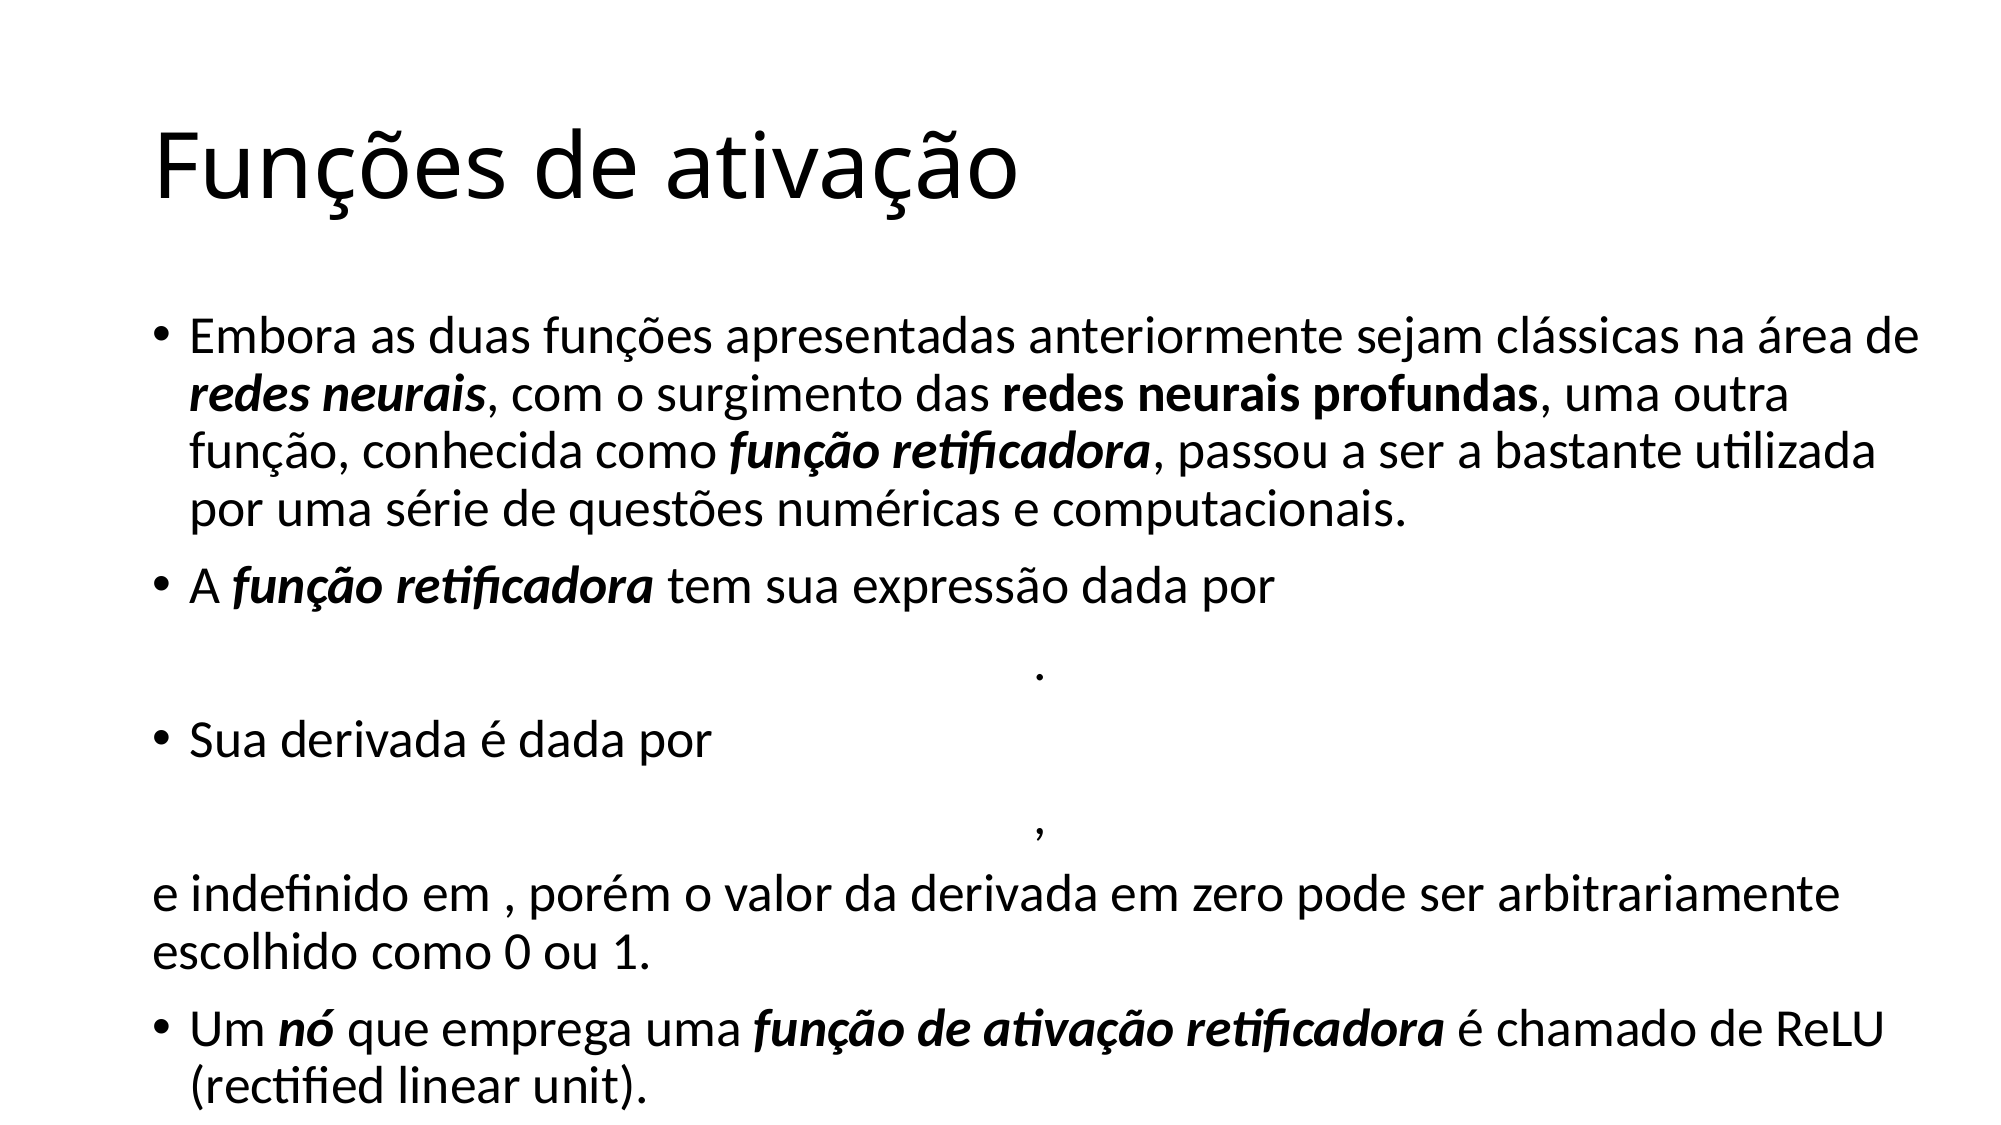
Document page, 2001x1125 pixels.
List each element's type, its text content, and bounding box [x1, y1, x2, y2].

title Funções de ativação [137, 59, 1863, 278]
